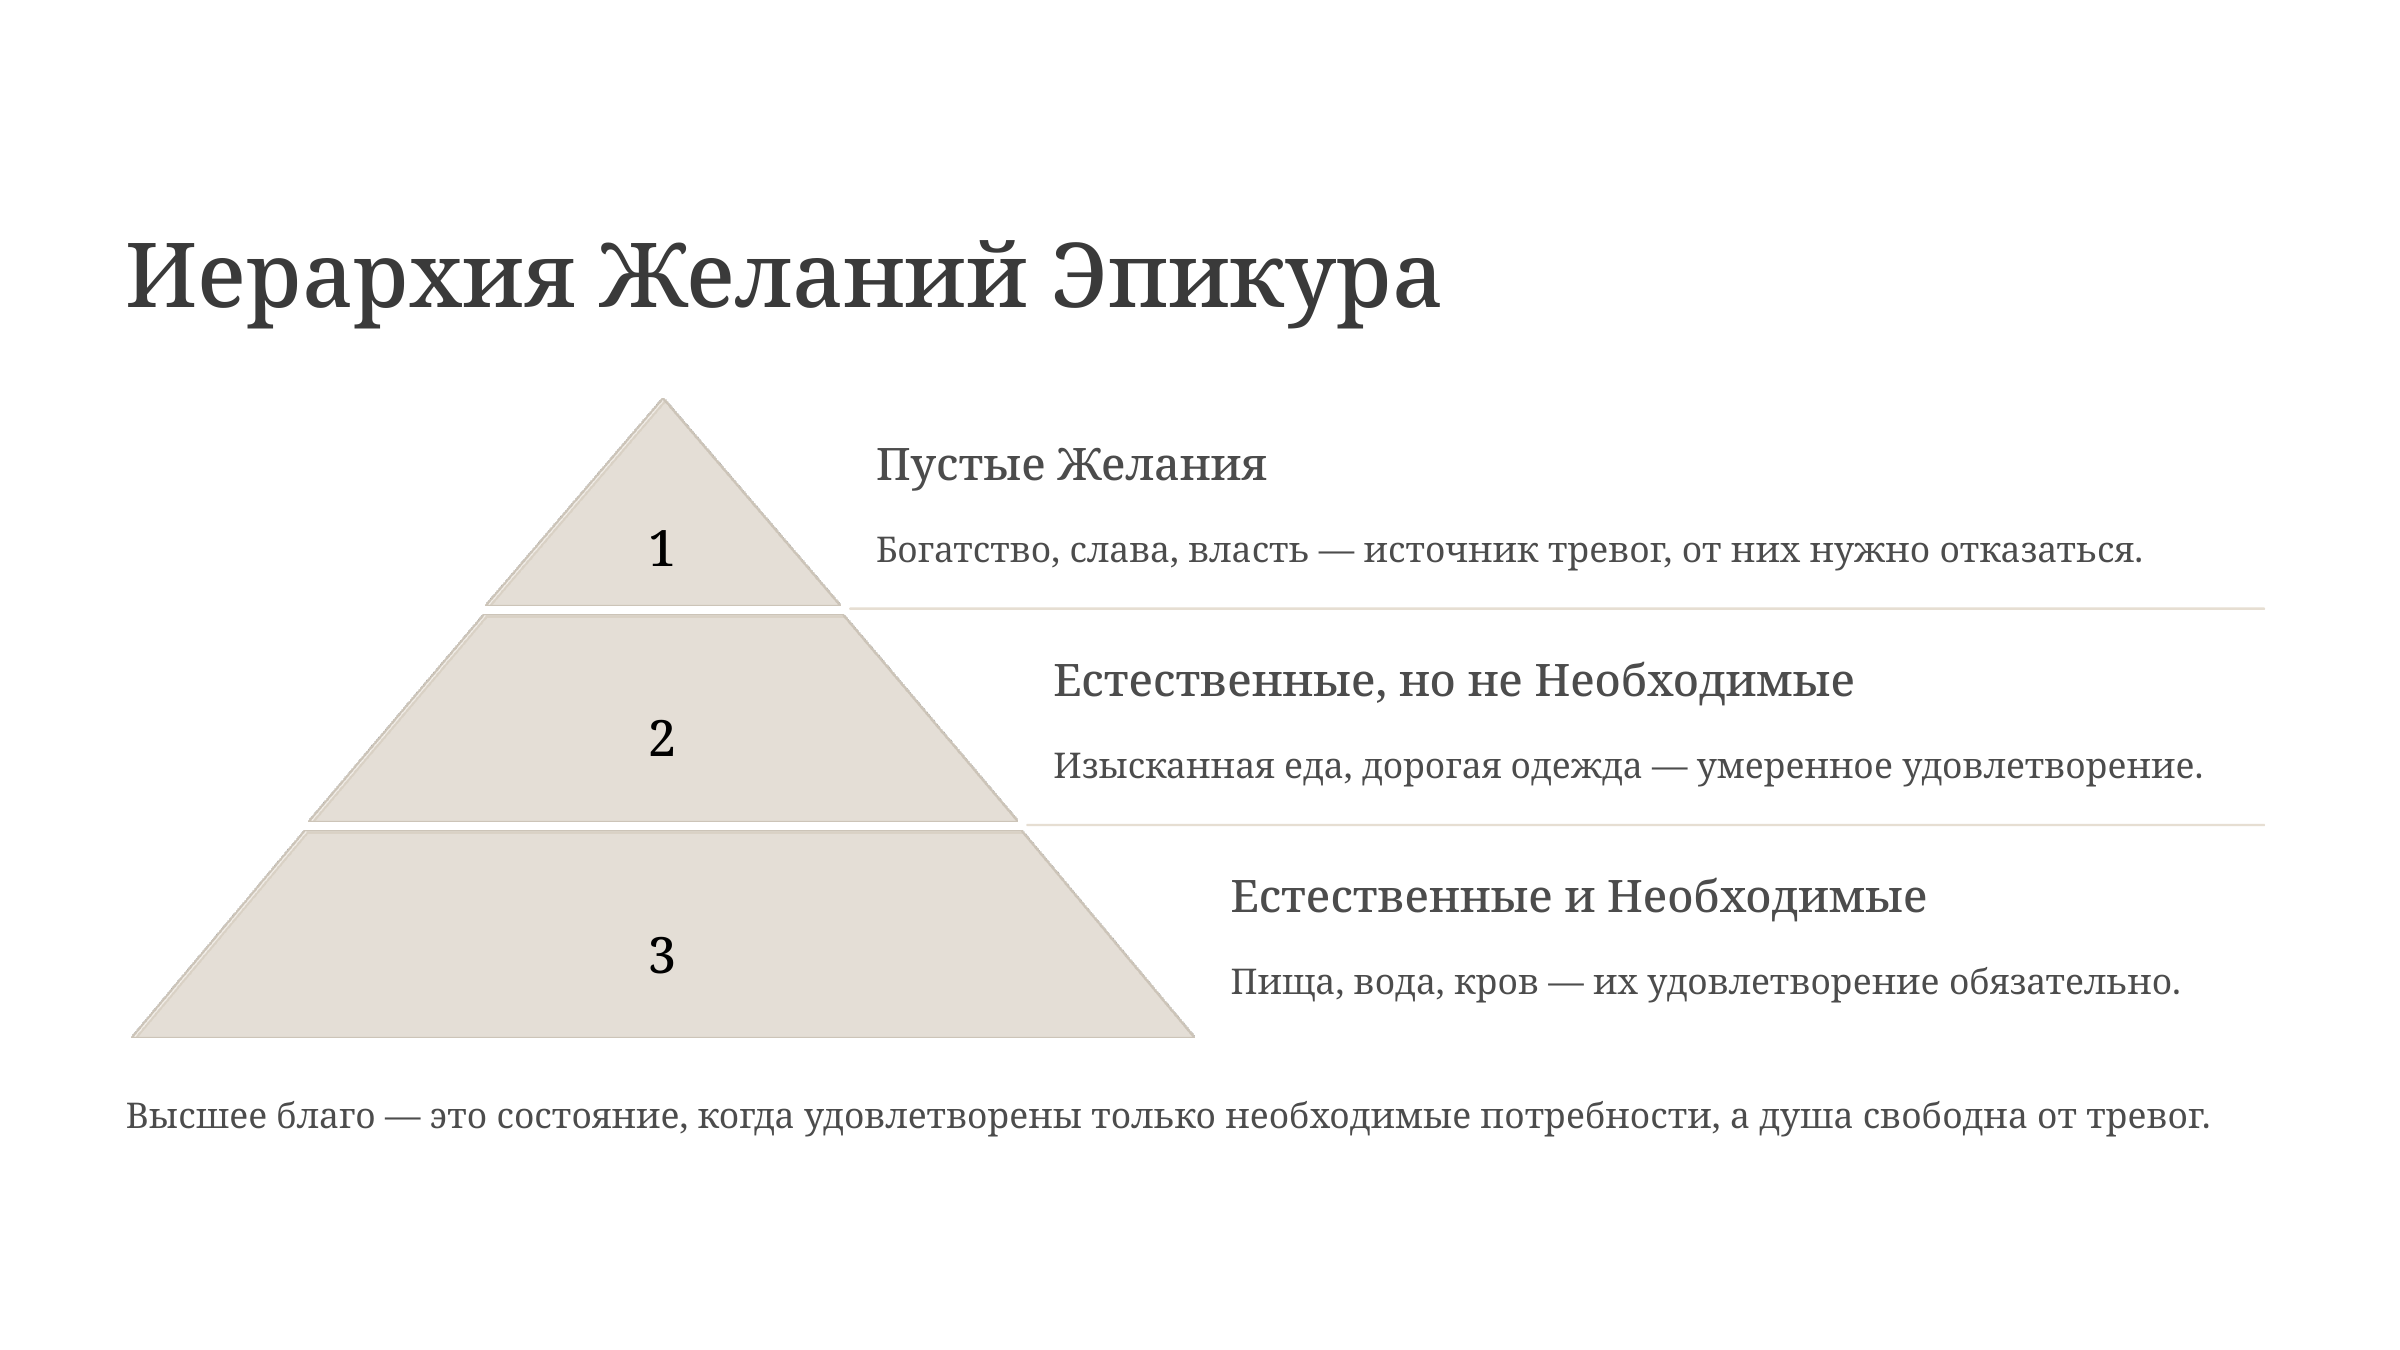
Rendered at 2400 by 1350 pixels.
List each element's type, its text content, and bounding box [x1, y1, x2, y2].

text_box [1026, 823, 2266, 827]
text_box Пустые Желания [876, 434, 1326, 491]
text_box Пища, вода, кров — их удовлетворение обязательно. [1230, 944, 2189, 1003]
text_box Высшее благо — это состояние, когда удовлетворены только необходимые потребности, а душа свободна от тревог. [125, 1078, 2274, 1137]
picture [308, 614, 1018, 822]
text_box Естественные и Необходимые [1230, 866, 1927, 923]
picture [485, 398, 841, 606]
text_box Богатство, слава, власть — источник тревог, от них нужно отказаться. [876, 512, 2145, 570]
picture [131, 830, 1195, 1038]
text_box Изысканная еда, дорогая одежда — умеренное удовлетворение. [1053, 728, 2222, 786]
text_box Естественные, но не Необходимые [1053, 650, 1854, 707]
text_box Иерархия Желаний Эпикура [125, 213, 1448, 327]
